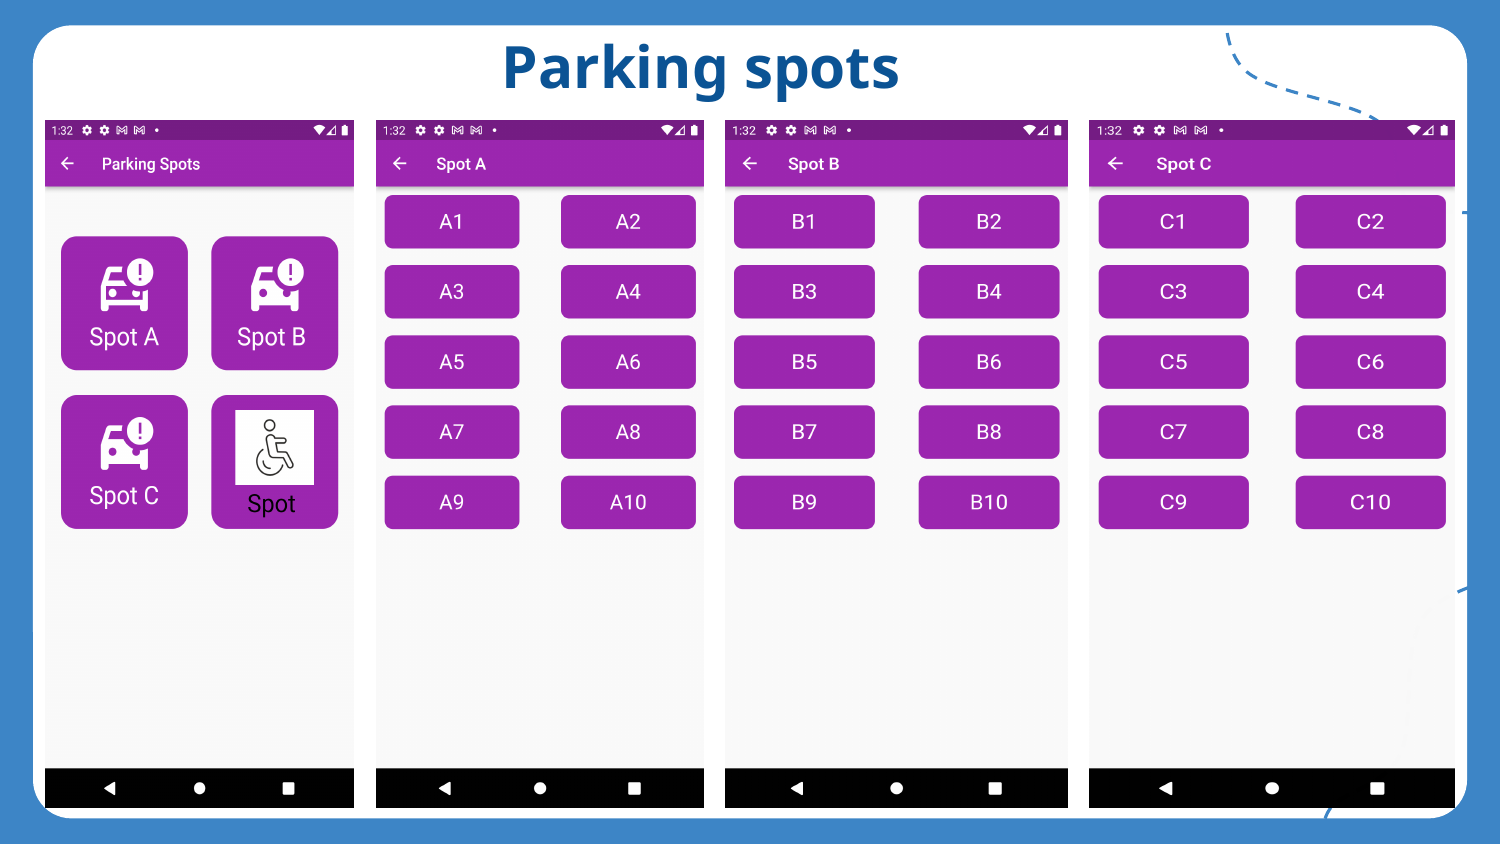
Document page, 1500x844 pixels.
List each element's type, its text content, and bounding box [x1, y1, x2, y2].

picture [45, 120, 355, 808]
picture [375, 120, 704, 808]
picture [725, 120, 1068, 808]
text_box Parking spots [487, 23, 920, 108]
picture [1089, 120, 1455, 808]
